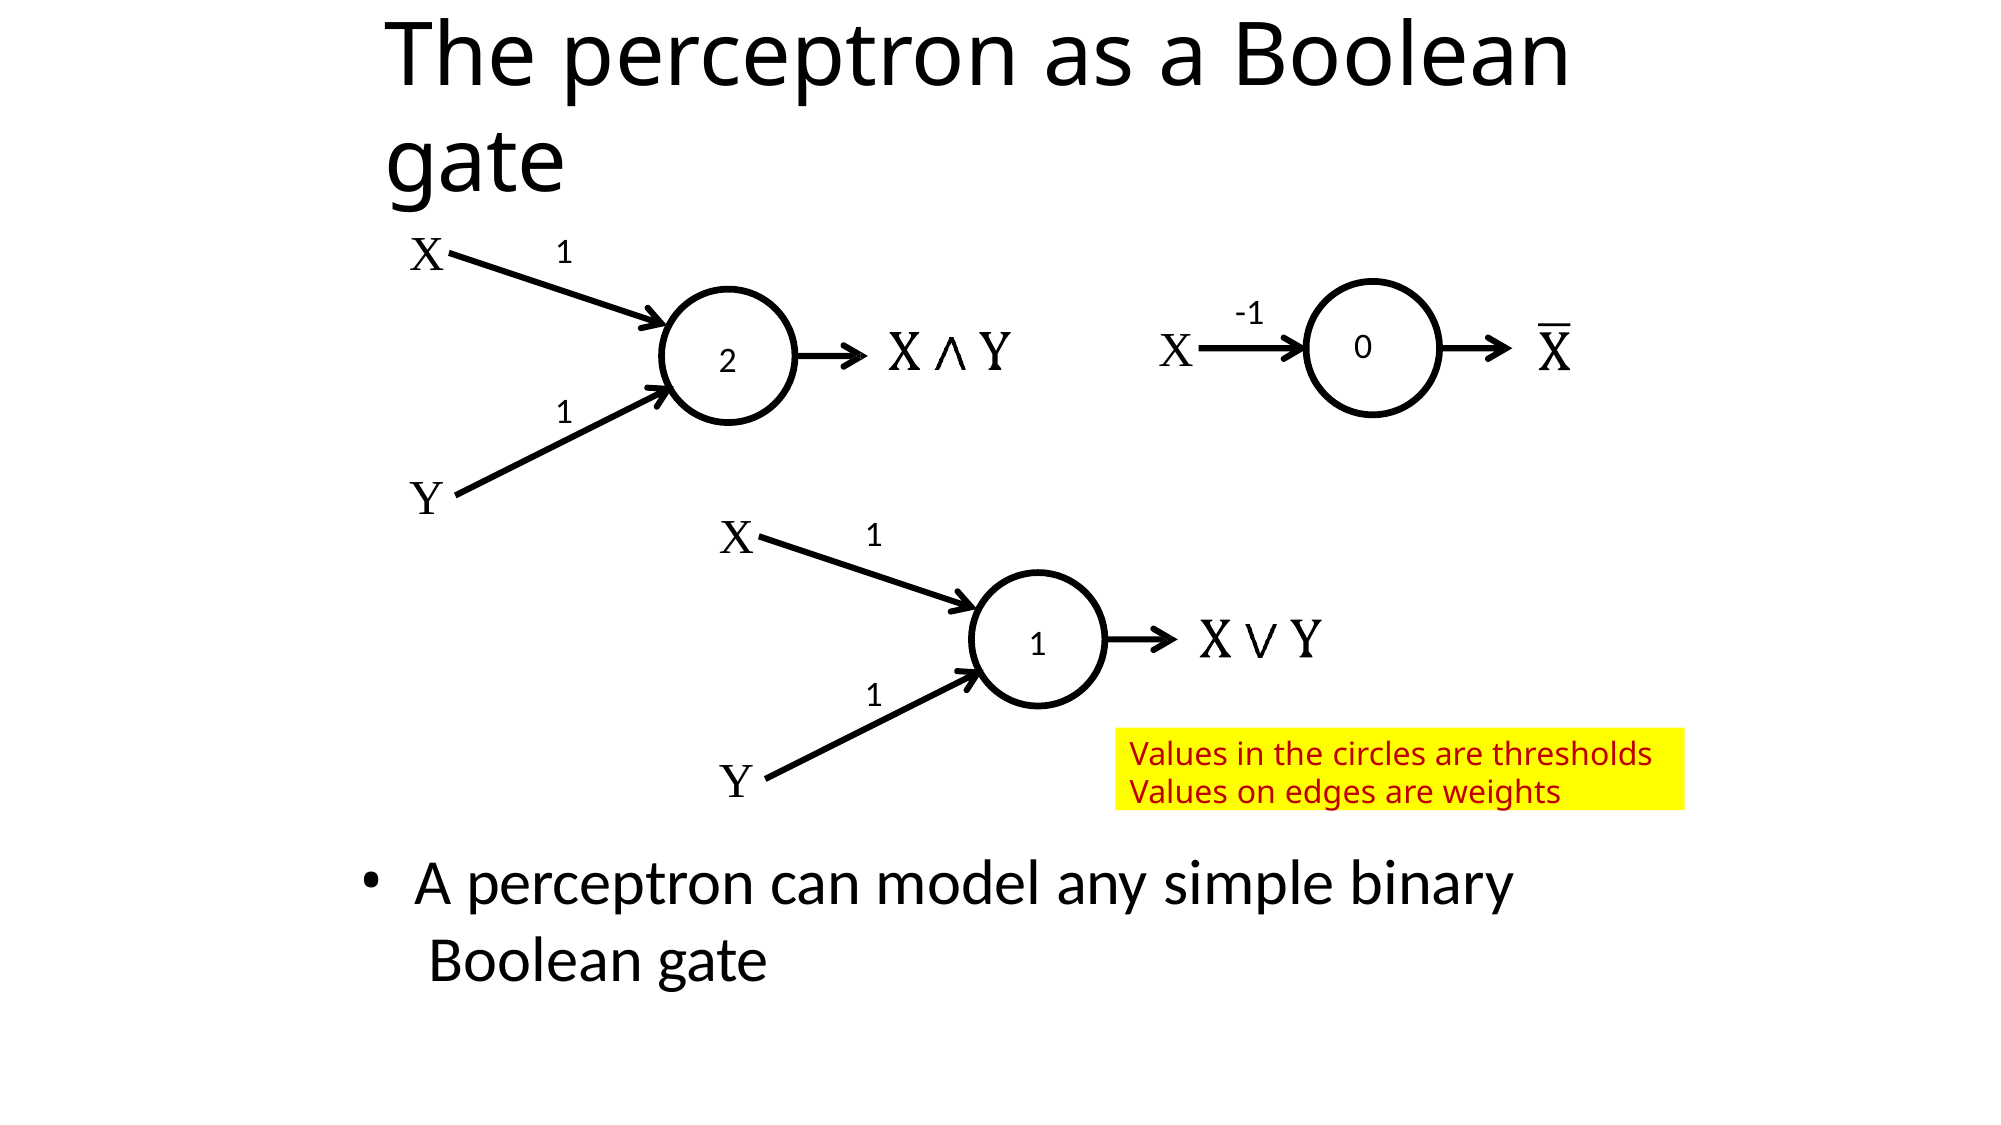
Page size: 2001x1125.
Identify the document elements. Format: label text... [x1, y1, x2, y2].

text_box 1 [862, 508, 885, 533]
title The perceptron as a Boolean gate [382, 0, 1618, 210]
text_box 1 [552, 225, 576, 249]
text_box [1198, 334, 1308, 362]
text_box Y [407, 464, 447, 525]
text_box [1538, 332, 1570, 371]
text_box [757, 533, 1109, 782]
text_box Y [717, 747, 756, 808]
text_box X [407, 220, 447, 281]
text_box [799, 342, 868, 370]
text_box X [1156, 315, 1196, 376]
text_box [979, 332, 1011, 370]
picture [1245, 624, 1277, 658]
text_box A perceptron can model any simple binary Boolean gate [357, 838, 1525, 995]
text_box 0 [1352, 320, 1375, 367]
text_box X [717, 503, 756, 564]
text_box [1306, 281, 1440, 415]
text_box -1 [1233, 286, 1267, 333]
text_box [448, 249, 799, 499]
text_box [1109, 625, 1178, 654]
text_box Values in the circles are thresholds Values on edges are weights [1115, 727, 1685, 811]
text_box [1538, 323, 1571, 327]
text_box [1290, 619, 1322, 658]
text_box [1199, 619, 1231, 658]
text_box [1439, 334, 1513, 362]
text_box [888, 332, 920, 370]
picture [934, 337, 966, 370]
